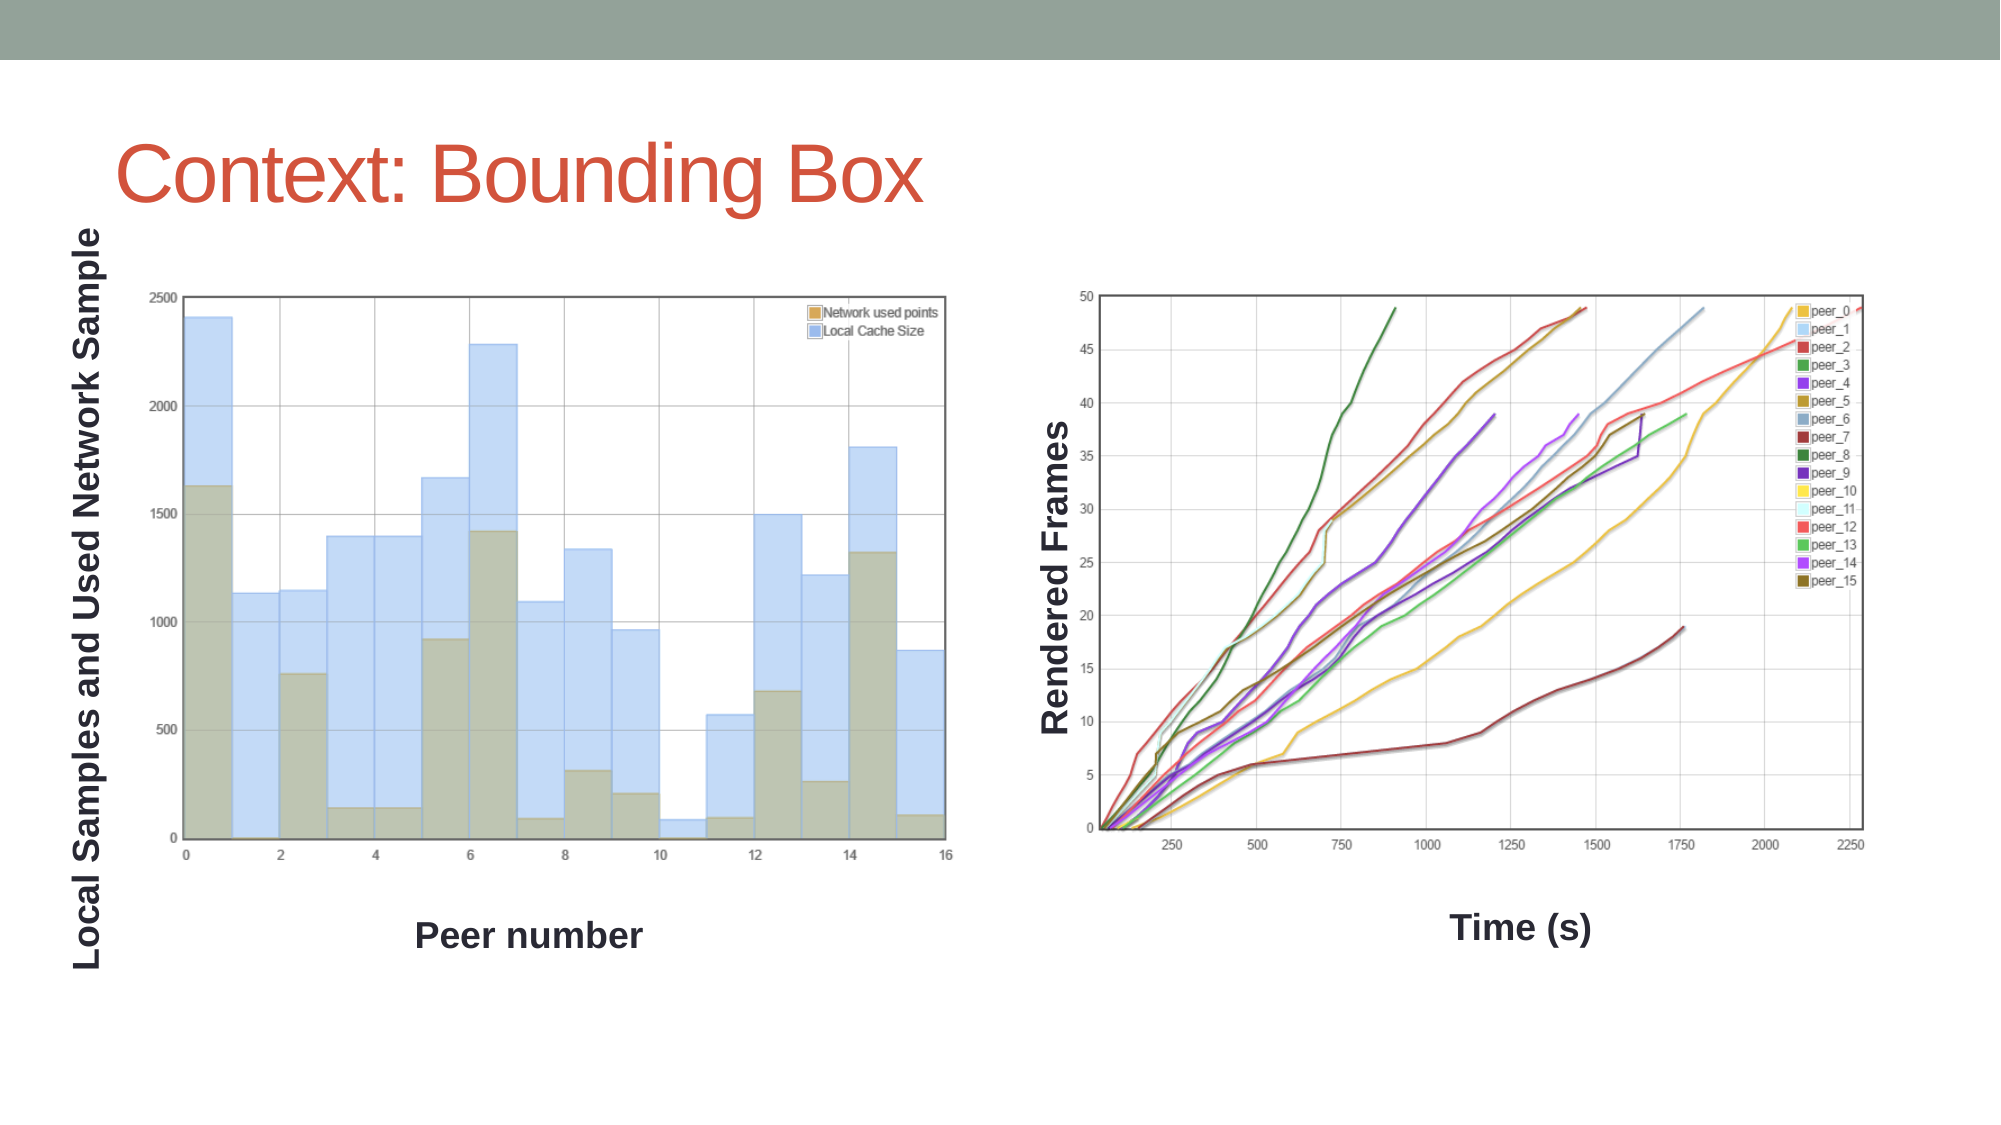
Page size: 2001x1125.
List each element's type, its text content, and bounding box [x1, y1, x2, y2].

picture [1074, 281, 1882, 862]
title Context: Bounding Box [99, 87, 1900, 250]
text_box Peer number [399, 903, 701, 964]
text_box Rendered Frames [1022, 185, 1083, 752]
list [139, 281, 983, 877]
text_box Local Samples and Used Network Sample [53, 197, 114, 987]
text_box Time (s) [1434, 895, 1662, 956]
